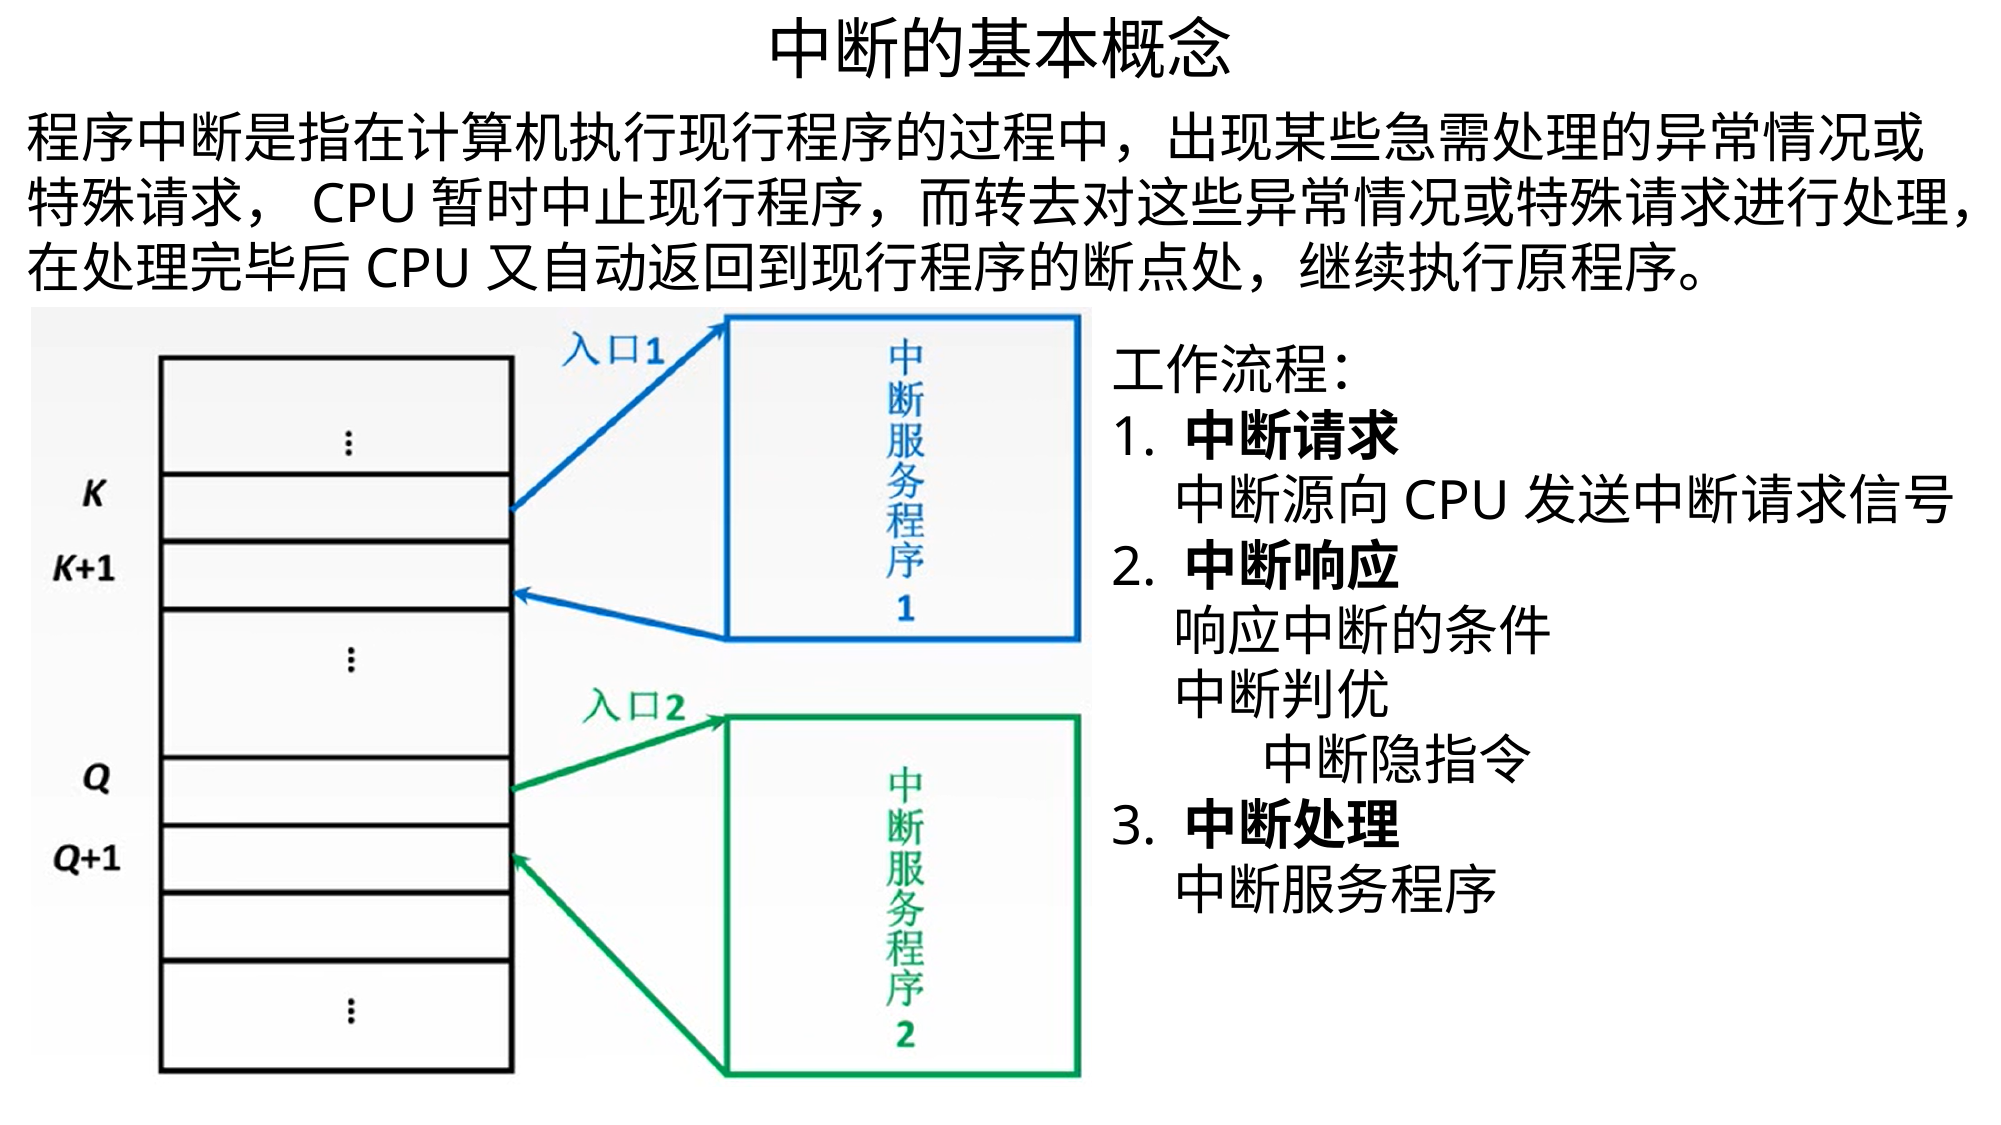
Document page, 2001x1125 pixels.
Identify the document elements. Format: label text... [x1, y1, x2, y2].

text_box 工作流程： 1. 中断请求 中断源向CPU发送中断请求信号 2. 中断响应 响应中断的条件 中断判优 中断隐指令 3. 中断处理 中断服务程序 [1096, 328, 2000, 928]
text_box 中断的基本概念 [625, 0, 1375, 95]
picture [31, 307, 1092, 1087]
text_box 程序中断是指在计算机执行现行程序的过程中，出现某些急需处理的异常情况或特殊请求，CPU暂时中止现行程序，而转去对这些异常情况或特殊请求进行处理，在处理完毕后CPU又自动返回到现行程序的断点处，继续执行原程序。 [12, 95, 1988, 306]
